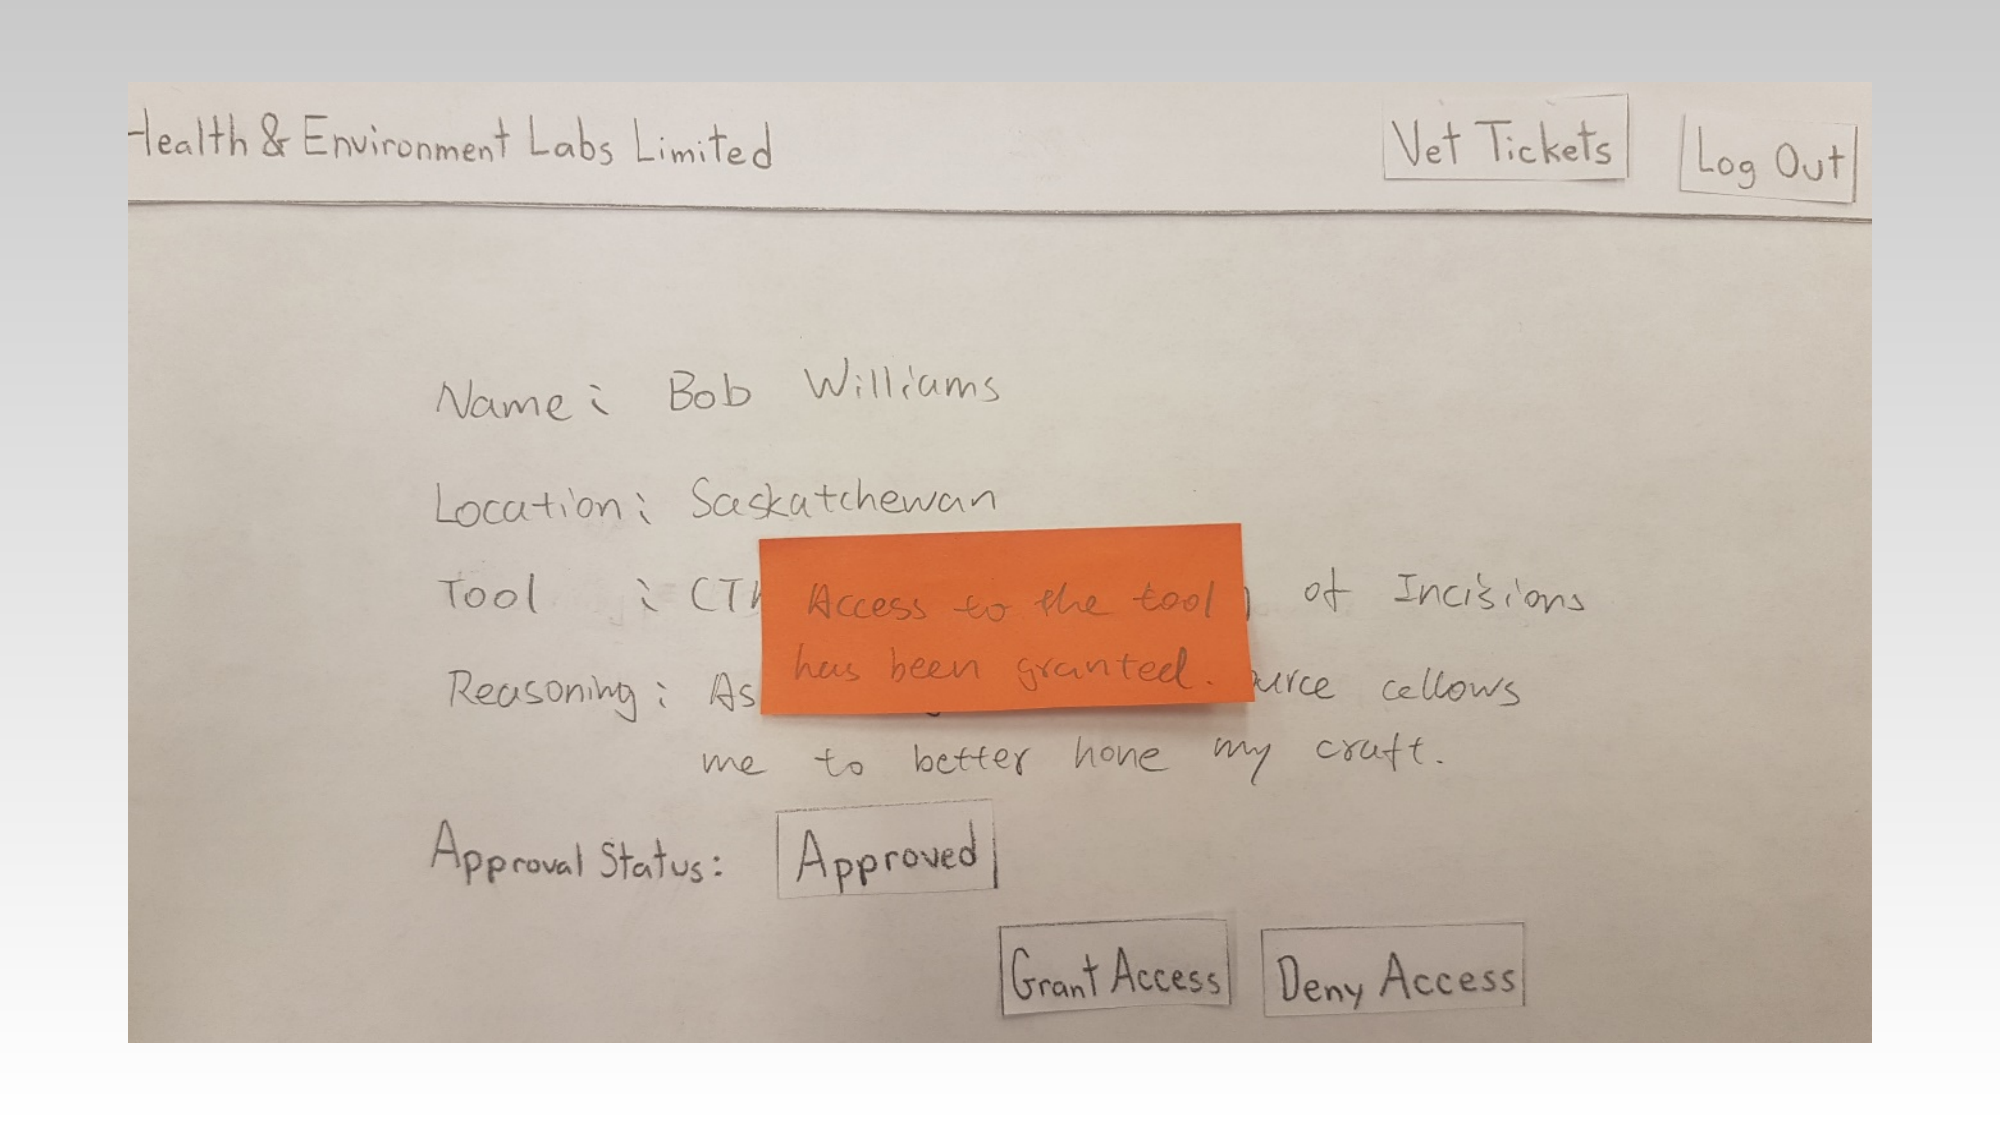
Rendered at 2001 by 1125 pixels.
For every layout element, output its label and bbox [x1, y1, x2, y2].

picture [128, 82, 1872, 1043]
